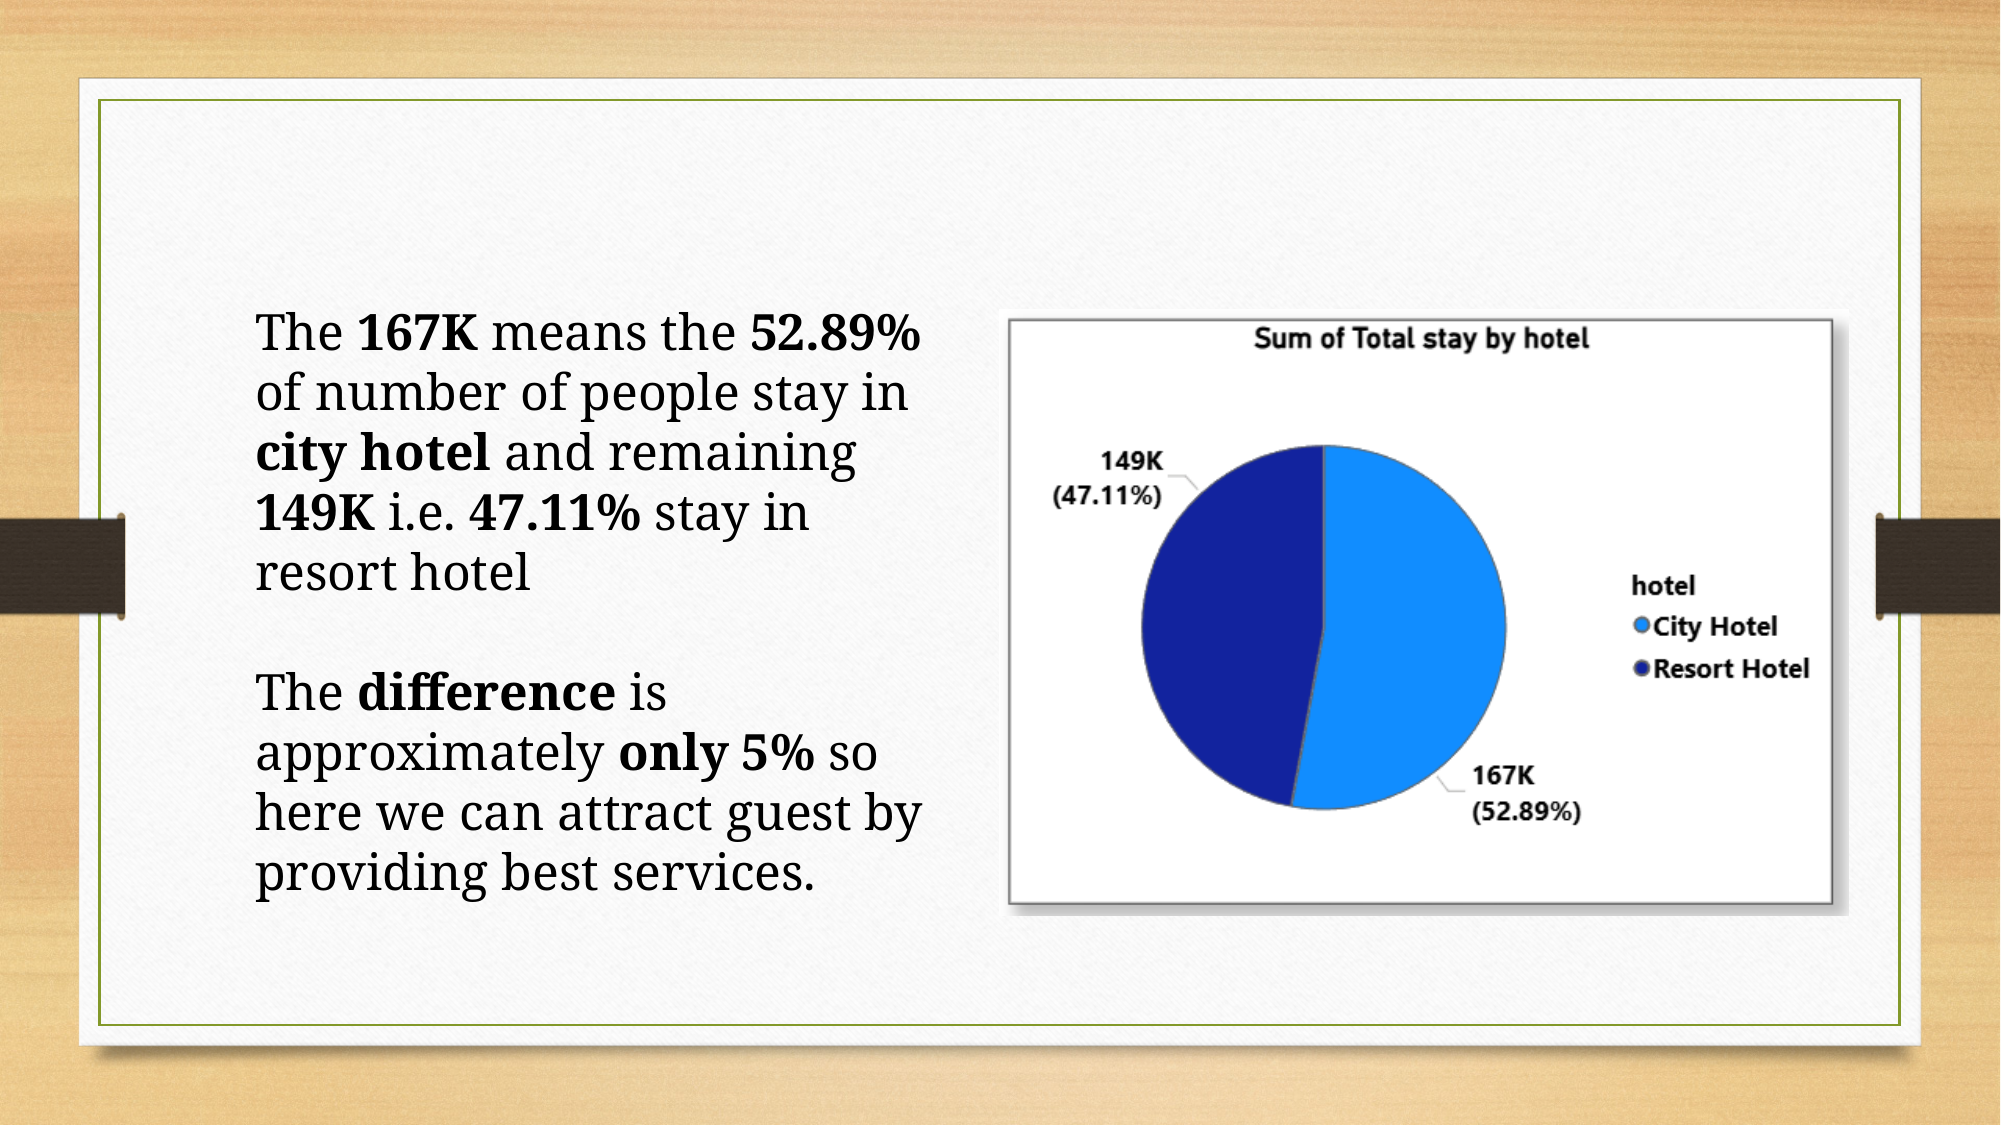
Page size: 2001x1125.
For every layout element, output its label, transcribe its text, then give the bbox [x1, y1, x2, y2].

picture [0, 0, 2001, 1125]
text_box The 167K means the 52.89% of number of people stay in city hotel and remaining 149K i.e. 47.11% stay in resort hotel The difference is approximately only 5% so here we can attract guest by providing best services. [240, 293, 941, 909]
